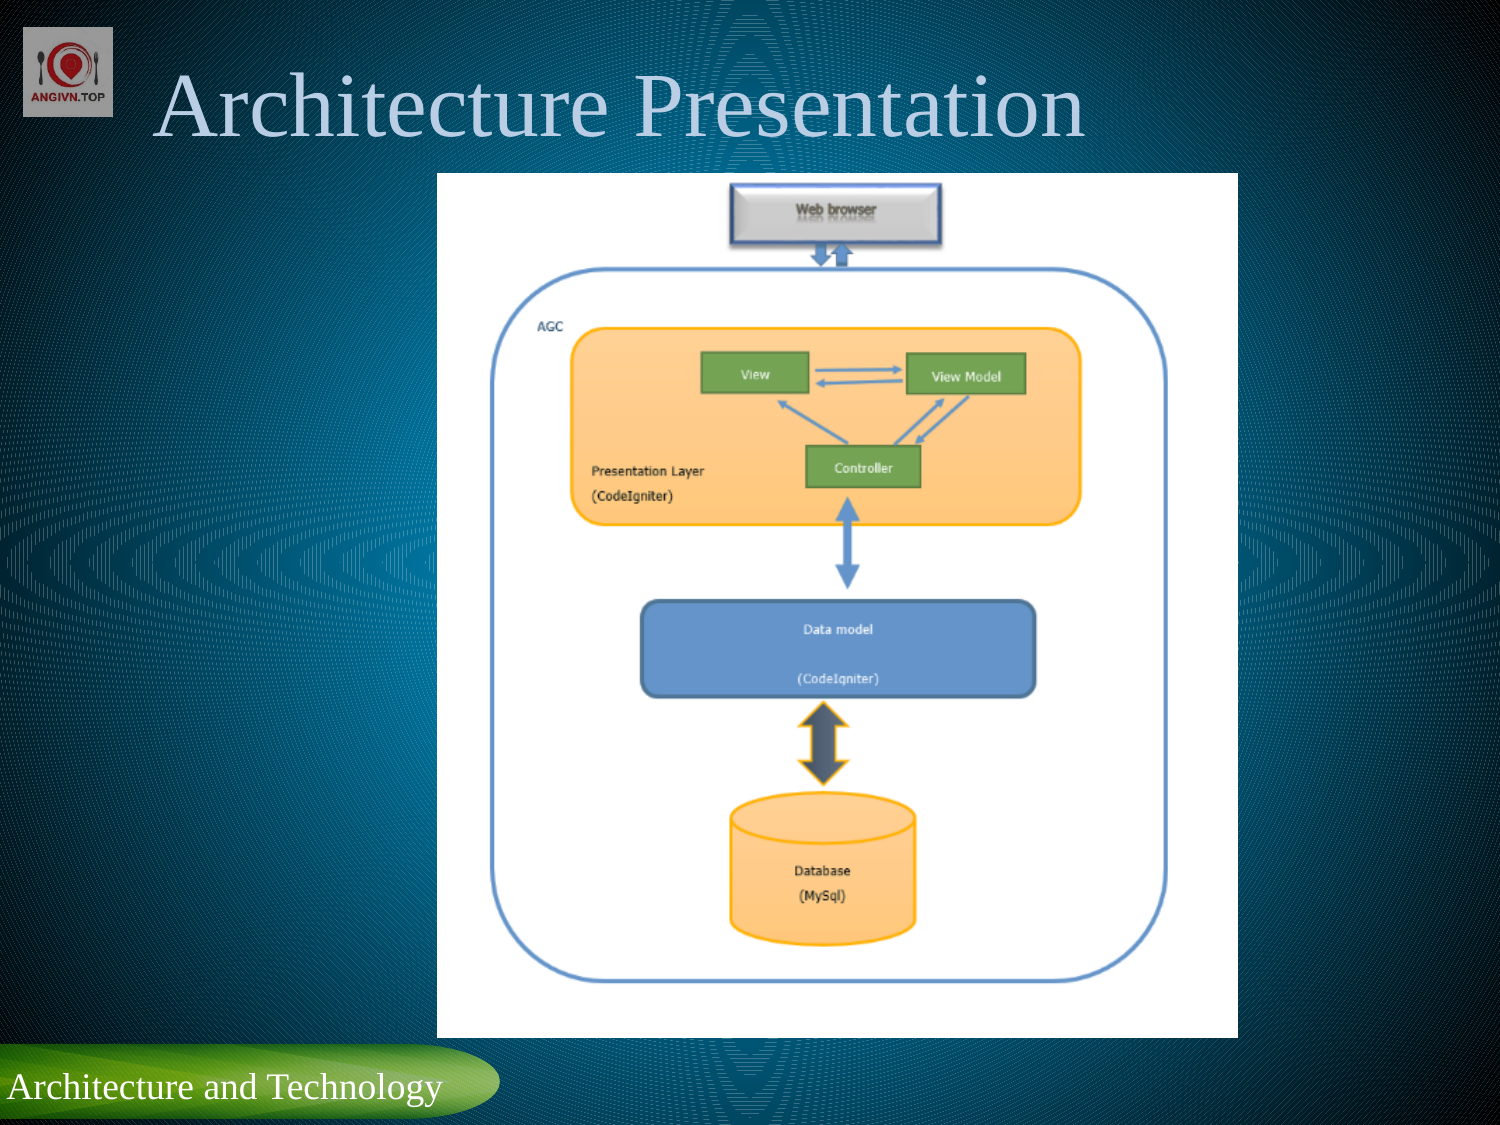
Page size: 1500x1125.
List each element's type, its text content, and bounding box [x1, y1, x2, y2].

picture [23, 27, 113, 117]
picture [437, 173, 1238, 1038]
title Architecture Presentation [137, 12, 1313, 188]
text_box Architecture and Technology [0, 1043, 500, 1119]
